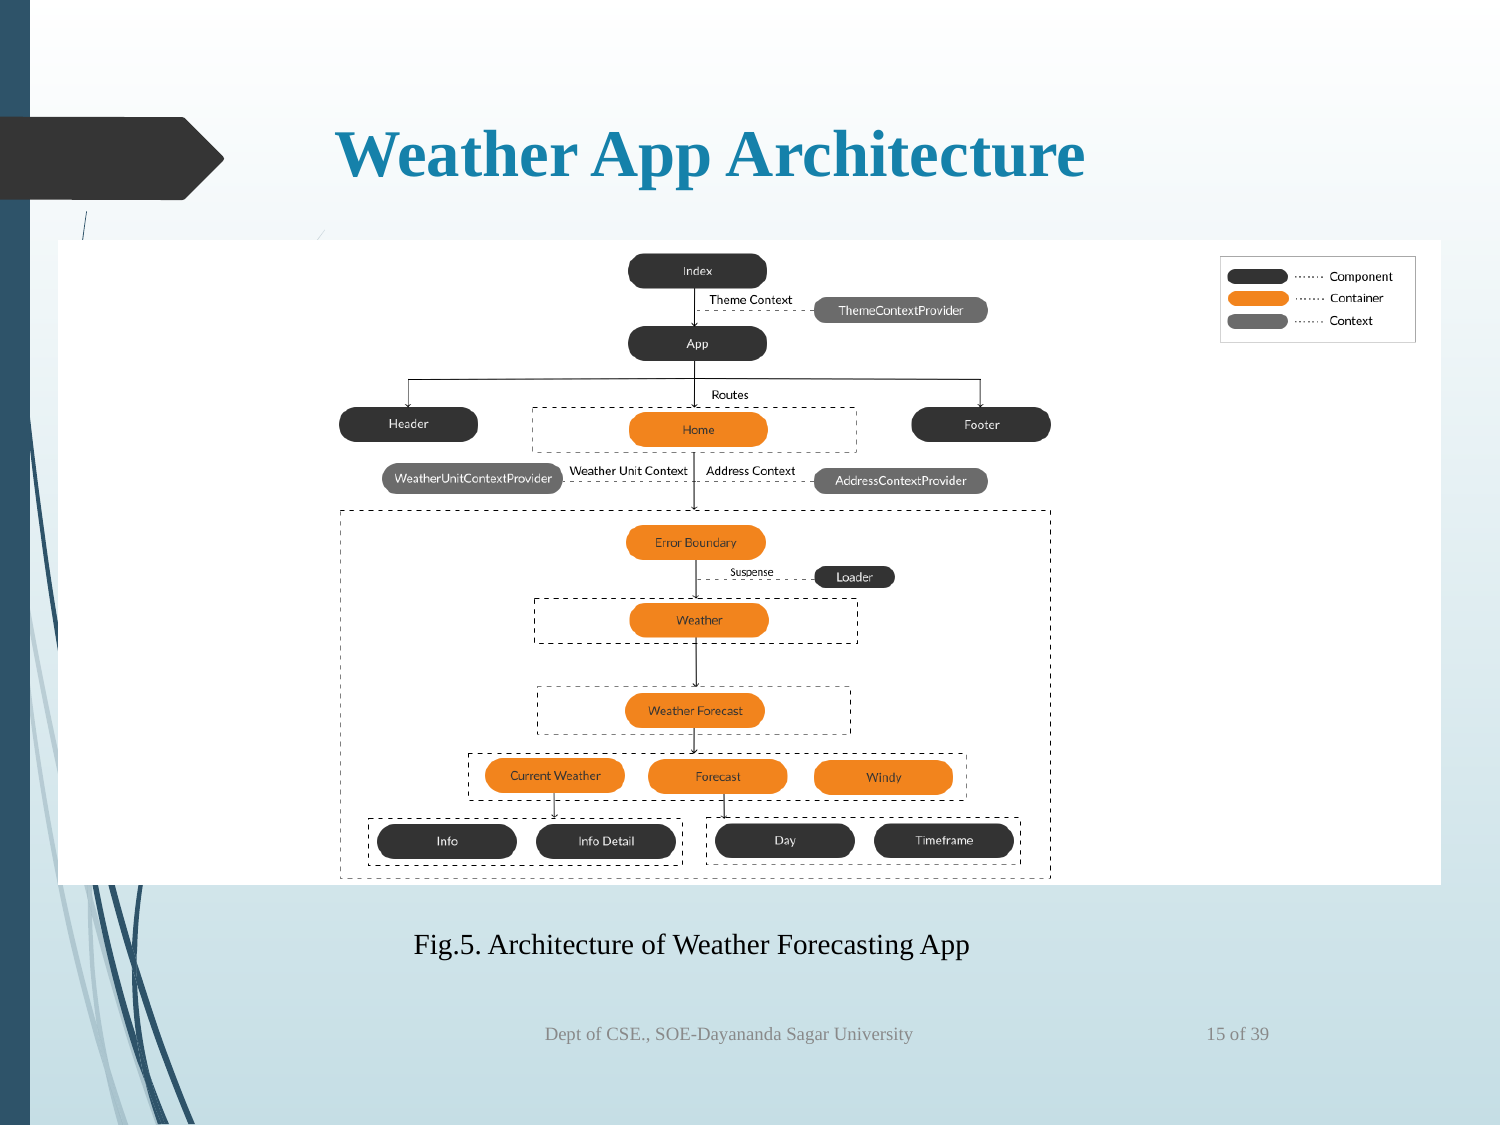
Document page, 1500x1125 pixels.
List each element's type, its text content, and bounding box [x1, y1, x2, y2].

text_box 15 of 39 [1174, 1002, 1302, 1063]
picture [58, 239, 1442, 886]
text_box Fig.5. Architecture of Weather Forecasting App [398, 918, 1102, 969]
title Weather App Architecture [319, 102, 1400, 238]
text_box Dept of CSE., SOE-Dayananda Sagar University [328, 1002, 1129, 1063]
